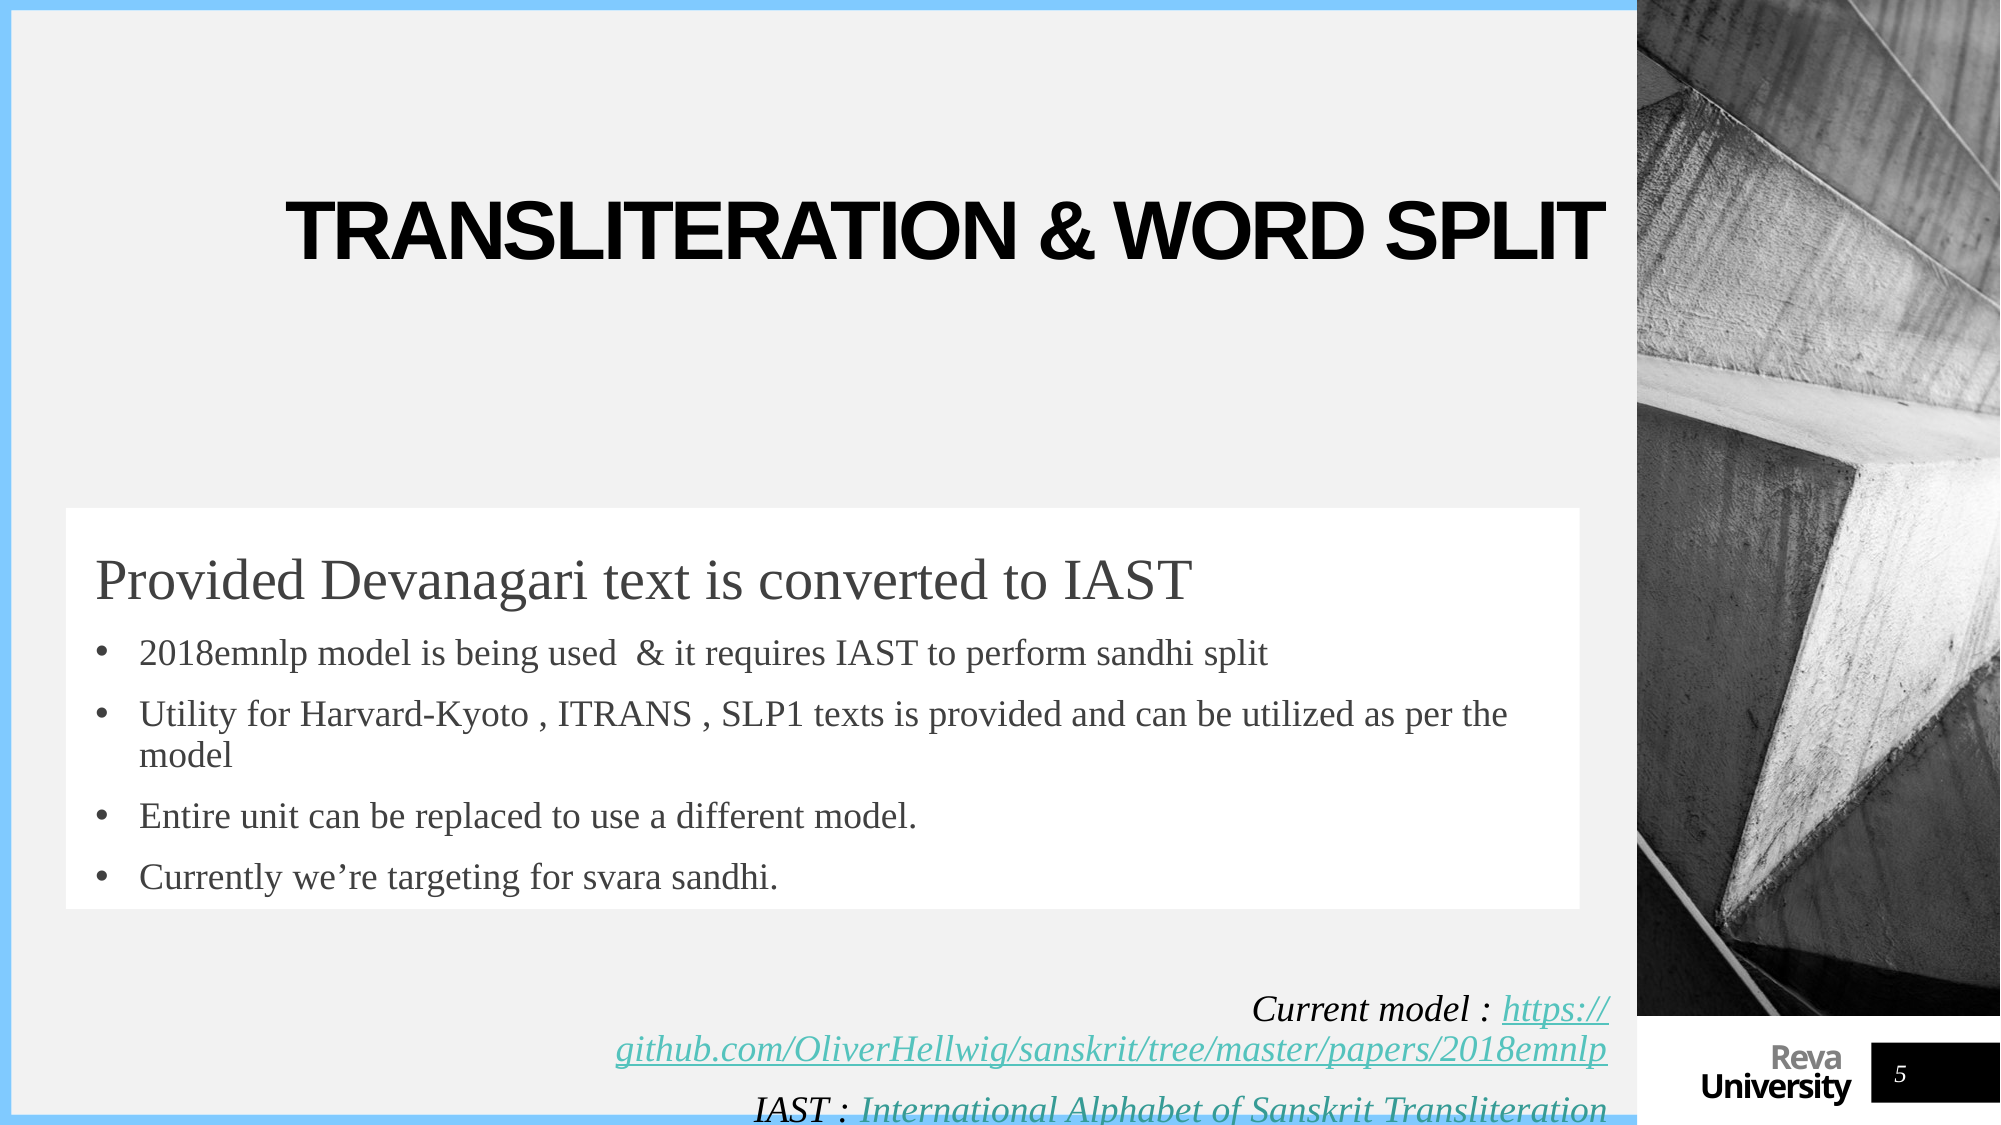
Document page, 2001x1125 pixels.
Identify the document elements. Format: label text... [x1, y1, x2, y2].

list Current model : https://github.com/OliverHellwig/sanskrit/tree/master/papers/2018emnlp IAST : International Alphabet of Sanskrit Transliteration [259, 988, 1609, 1125]
title Transliteration & Word split [95, 124, 1609, 341]
slide_number 5 [1877, 1050, 1924, 1096]
list Provided Devanagari text is converted to IAST 2018emnlp model is being used & it requires IAST to perform sandhi split Utility for Harvard-Kyoto , ITRANS , SLP1 texts is provided and can be utilized as per the model Entire unit can be replaced to use a different model. Currently we’re targeting for svara sandhi. [65, 507, 1580, 909]
picture [1637, 0, 2000, 1016]
